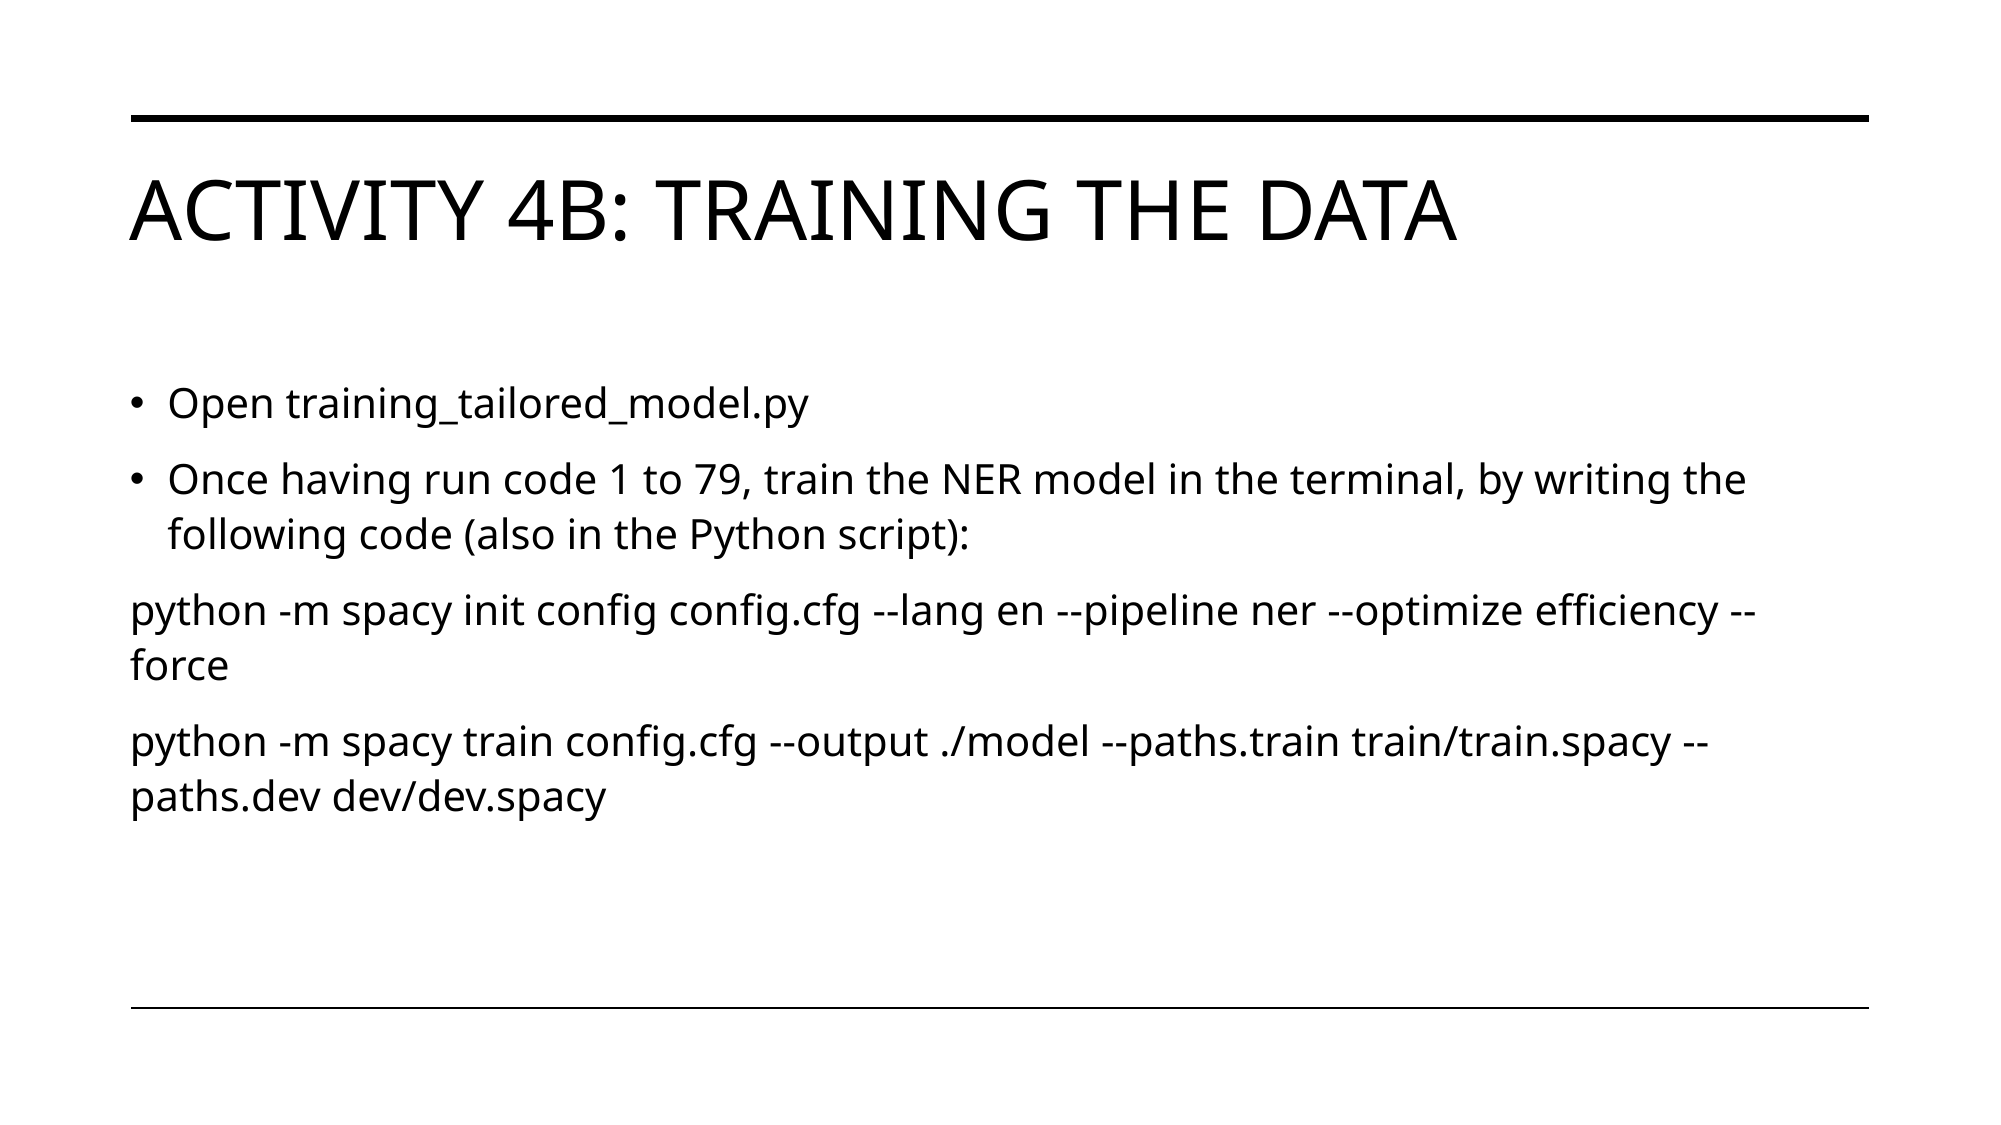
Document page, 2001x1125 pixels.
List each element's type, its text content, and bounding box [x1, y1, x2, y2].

title ACTIVITY 4b: TRAINING THE DATA [114, 149, 1869, 364]
list Open training_tailored_model.py Once having run code 1 to 79, train the NER model in the terminal, by writing the following code (also in the Python script): python -m spacy init config config.cfg --lang en --pipeline ner --optimize efficiency --force python -m spacy train config.cfg --output ./model --paths.train train/train.spacy --paths.dev dev/dev.spacy [114, 364, 1869, 978]
